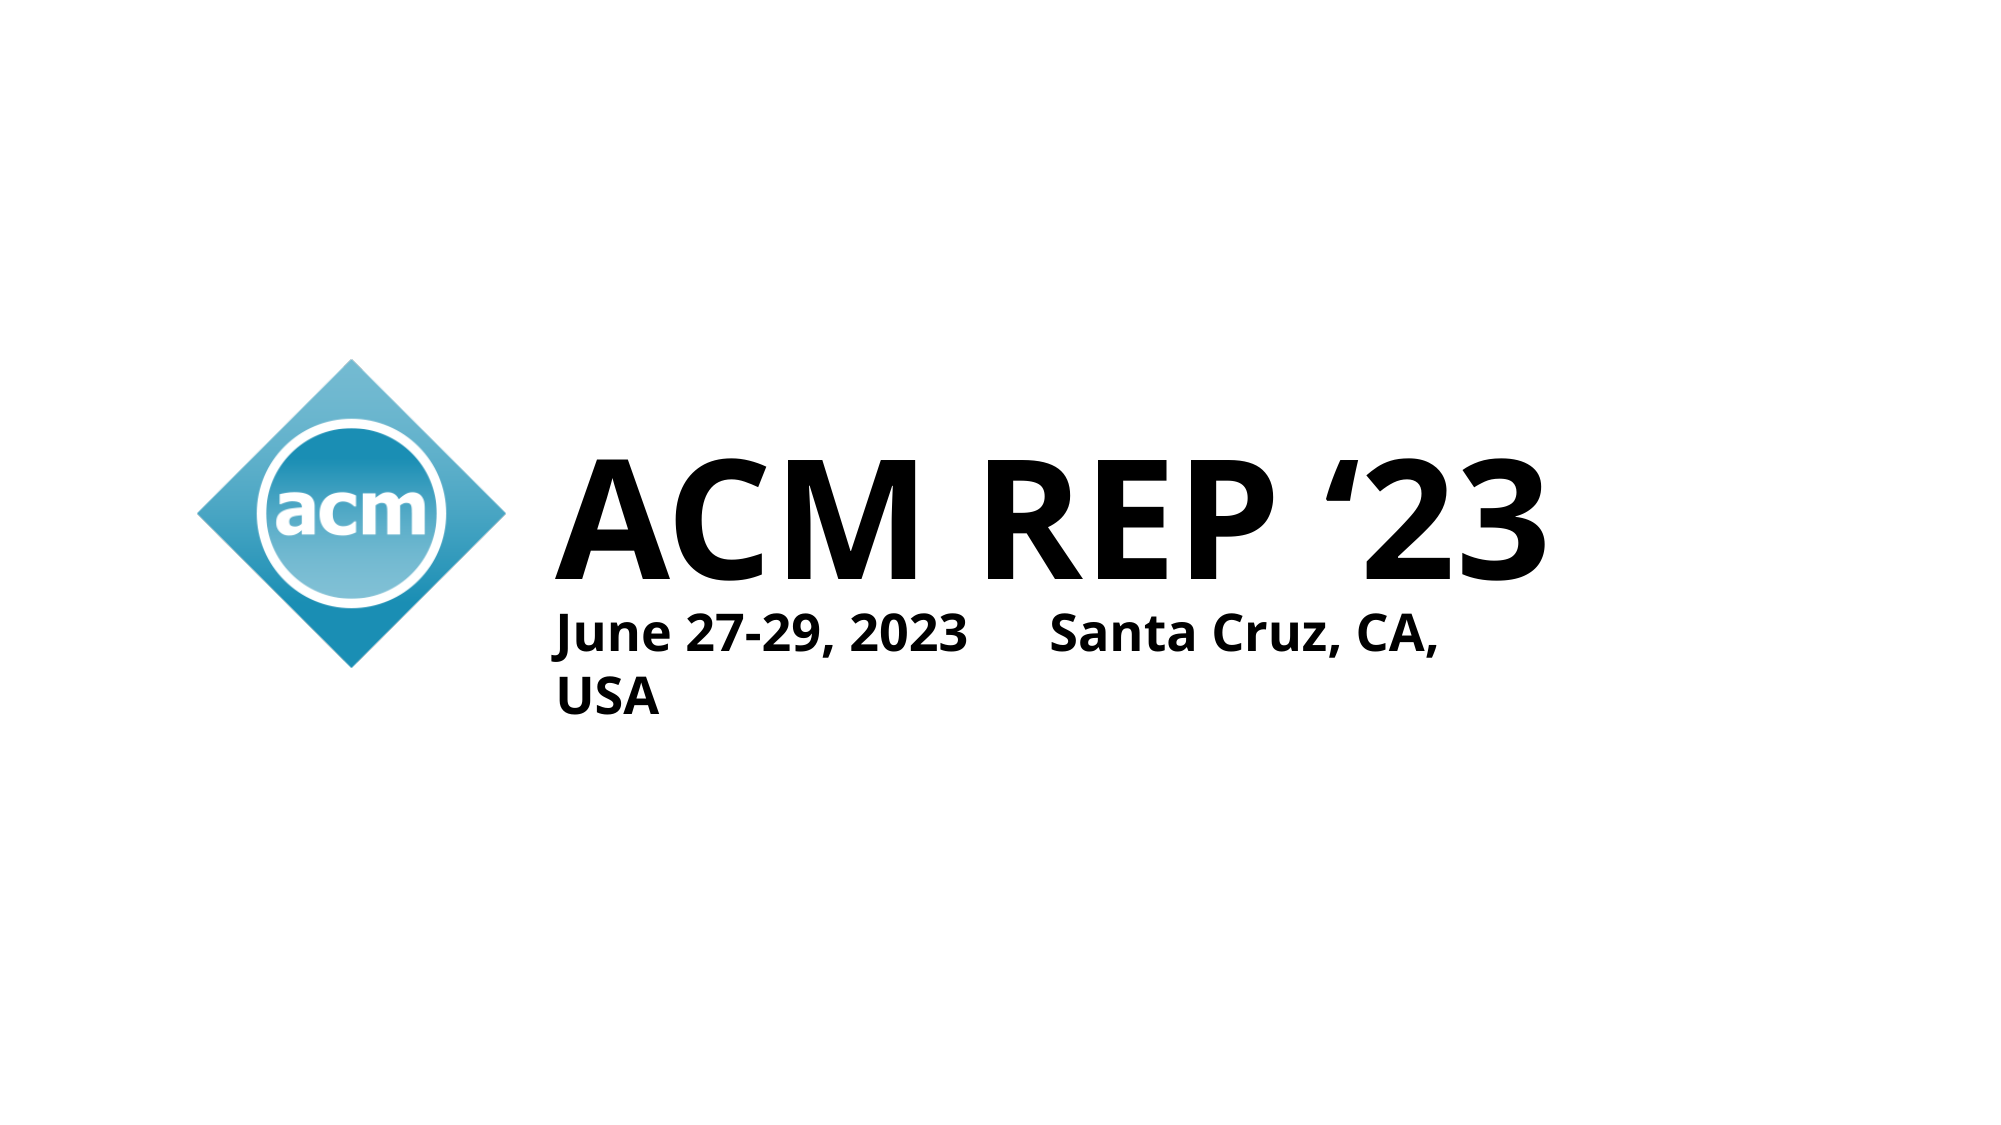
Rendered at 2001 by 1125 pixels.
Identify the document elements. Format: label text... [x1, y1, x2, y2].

picture [196, 359, 506, 669]
text_box ACM REP ‘23 [540, 405, 1577, 621]
text_box June 27-29, 2023 Santa Cruz, CA, USA [540, 592, 1560, 733]
